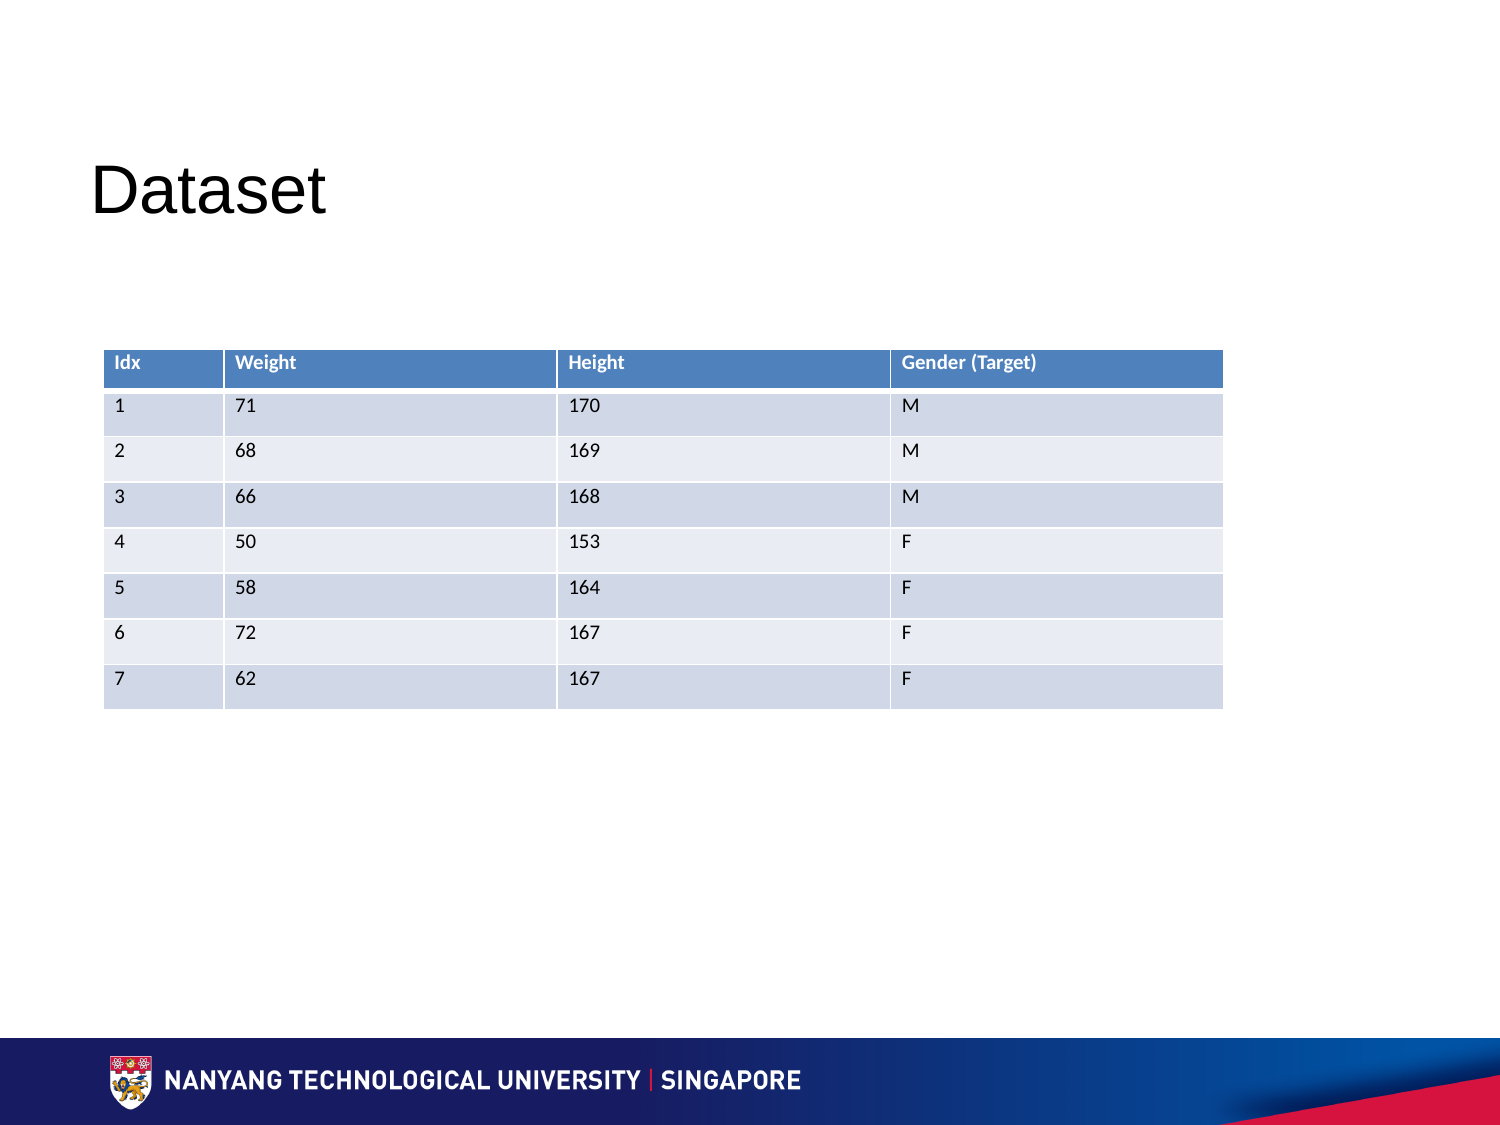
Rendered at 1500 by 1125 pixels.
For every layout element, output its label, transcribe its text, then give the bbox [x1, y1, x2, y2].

table_cell M [891, 483, 1223, 527]
table_cell 3 [104, 483, 223, 527]
picture [0, 1038, 1500, 1125]
table_cell 68 [225, 437, 556, 481]
table_cell F [891, 574, 1223, 618]
table_cell 7 [104, 665, 223, 709]
table_cell 50 [225, 529, 556, 572]
table_cell 153 [558, 529, 890, 572]
table_cell F [891, 620, 1223, 664]
table_header Idx [104, 350, 223, 388]
table_cell 71 [225, 394, 556, 436]
table_header Weight [225, 350, 556, 388]
table_header Height [558, 350, 890, 388]
table_cell 168 [558, 483, 890, 527]
table_cell 164 [558, 574, 890, 618]
table_cell F [891, 529, 1223, 572]
table_cell 5 [104, 574, 223, 618]
table_cell 167 [558, 665, 890, 709]
table_cell 170 [558, 394, 890, 436]
table_cell 66 [225, 483, 556, 527]
table_cell M [891, 437, 1223, 481]
table_cell 1 [104, 394, 223, 436]
table_header Gender (Target) [891, 350, 1223, 388]
table_cell 2 [104, 437, 223, 481]
table_cell F [891, 665, 1223, 709]
table_cell 4 [104, 529, 223, 572]
title Dataset [75, 92, 1425, 280]
table_cell 58 [225, 574, 556, 618]
table_cell 169 [558, 437, 890, 481]
table_cell M [891, 394, 1223, 436]
table_cell 6 [104, 620, 223, 664]
table_cell 167 [558, 620, 890, 664]
table_cell 62 [225, 665, 556, 709]
table_cell 72 [225, 620, 556, 664]
